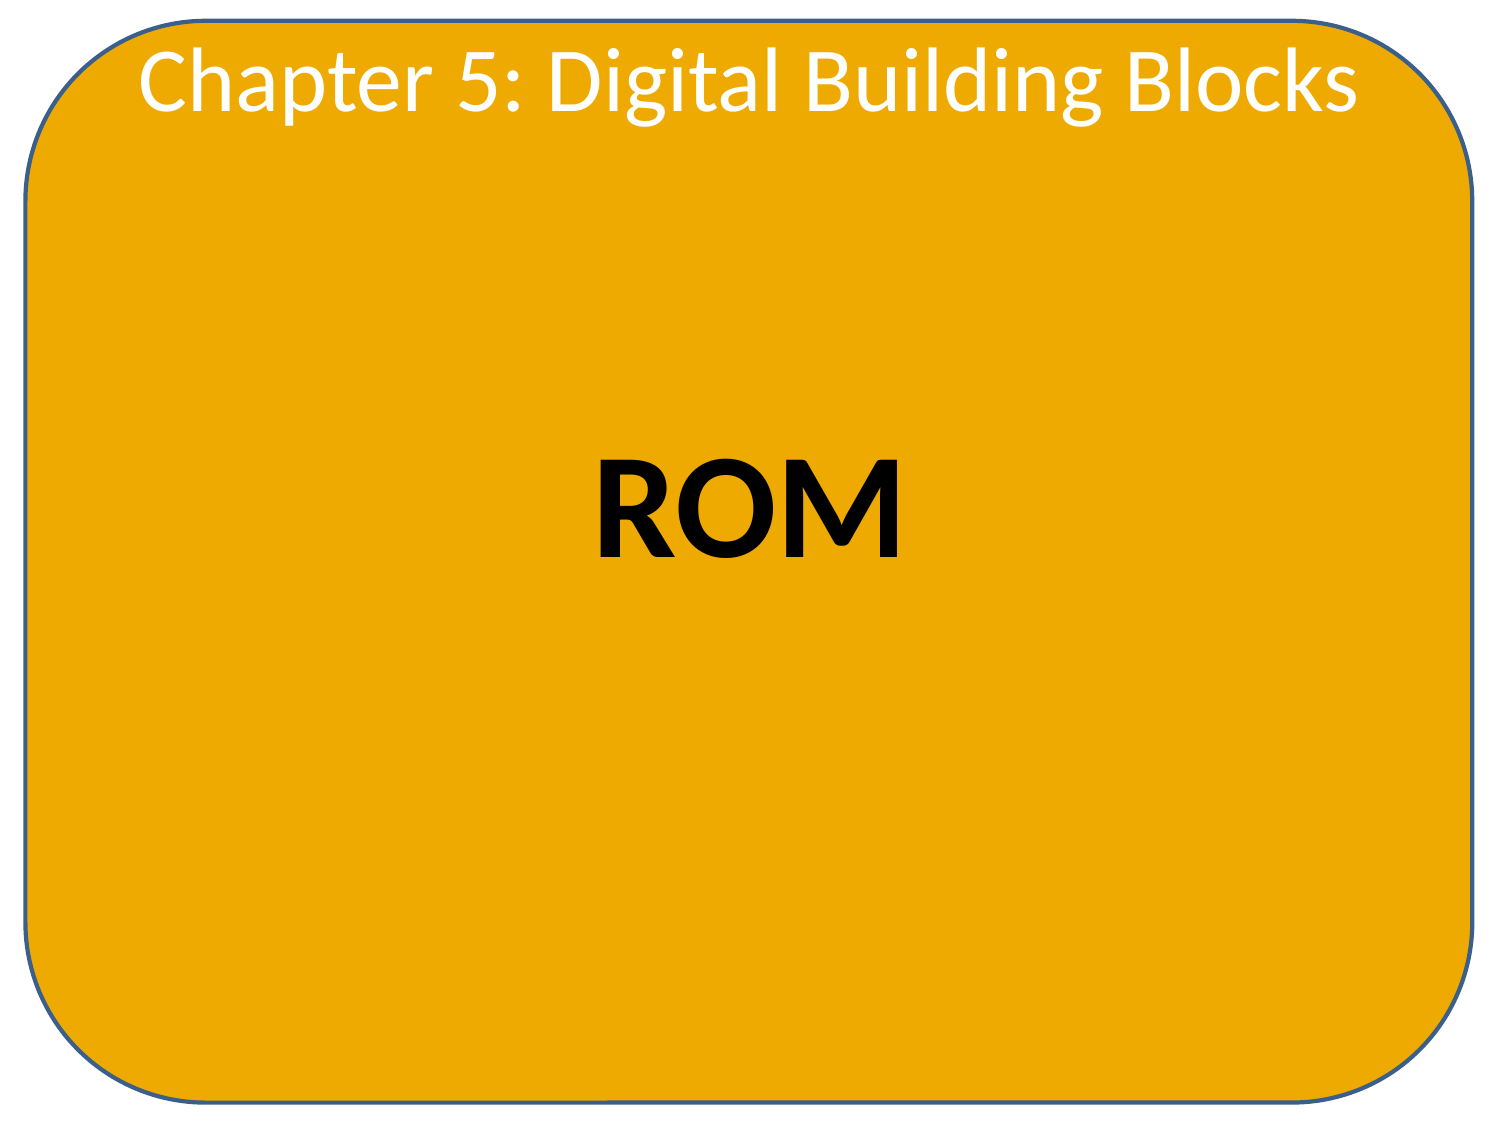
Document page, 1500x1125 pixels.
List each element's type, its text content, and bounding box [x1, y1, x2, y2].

text_box ROM [0, 399, 1500, 663]
text_box Chapter 5: Digital Building Blocks [0, 12, 1500, 138]
